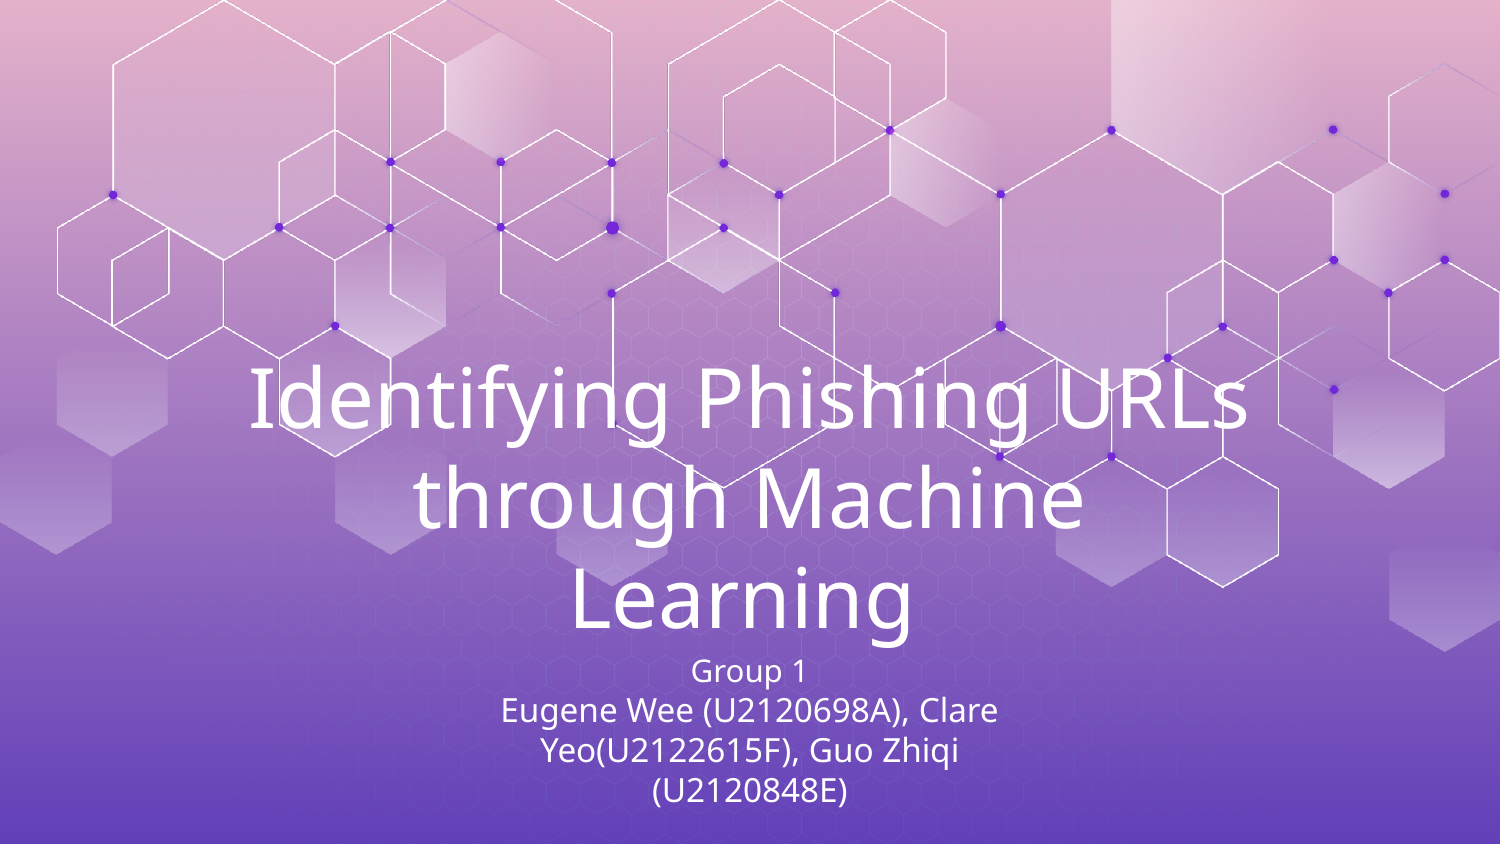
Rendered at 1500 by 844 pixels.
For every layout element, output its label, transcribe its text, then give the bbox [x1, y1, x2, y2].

title Identifying Phishing URLs through Machine Learning [225, 470, 1275, 661]
picture [0, 0, 1500, 844]
subtitle Group 1 Eugene Wee (U2120698A), Clare Yeo(U2122615F), Guo Zhiqi (U2120848E) [451, 636, 1049, 747]
